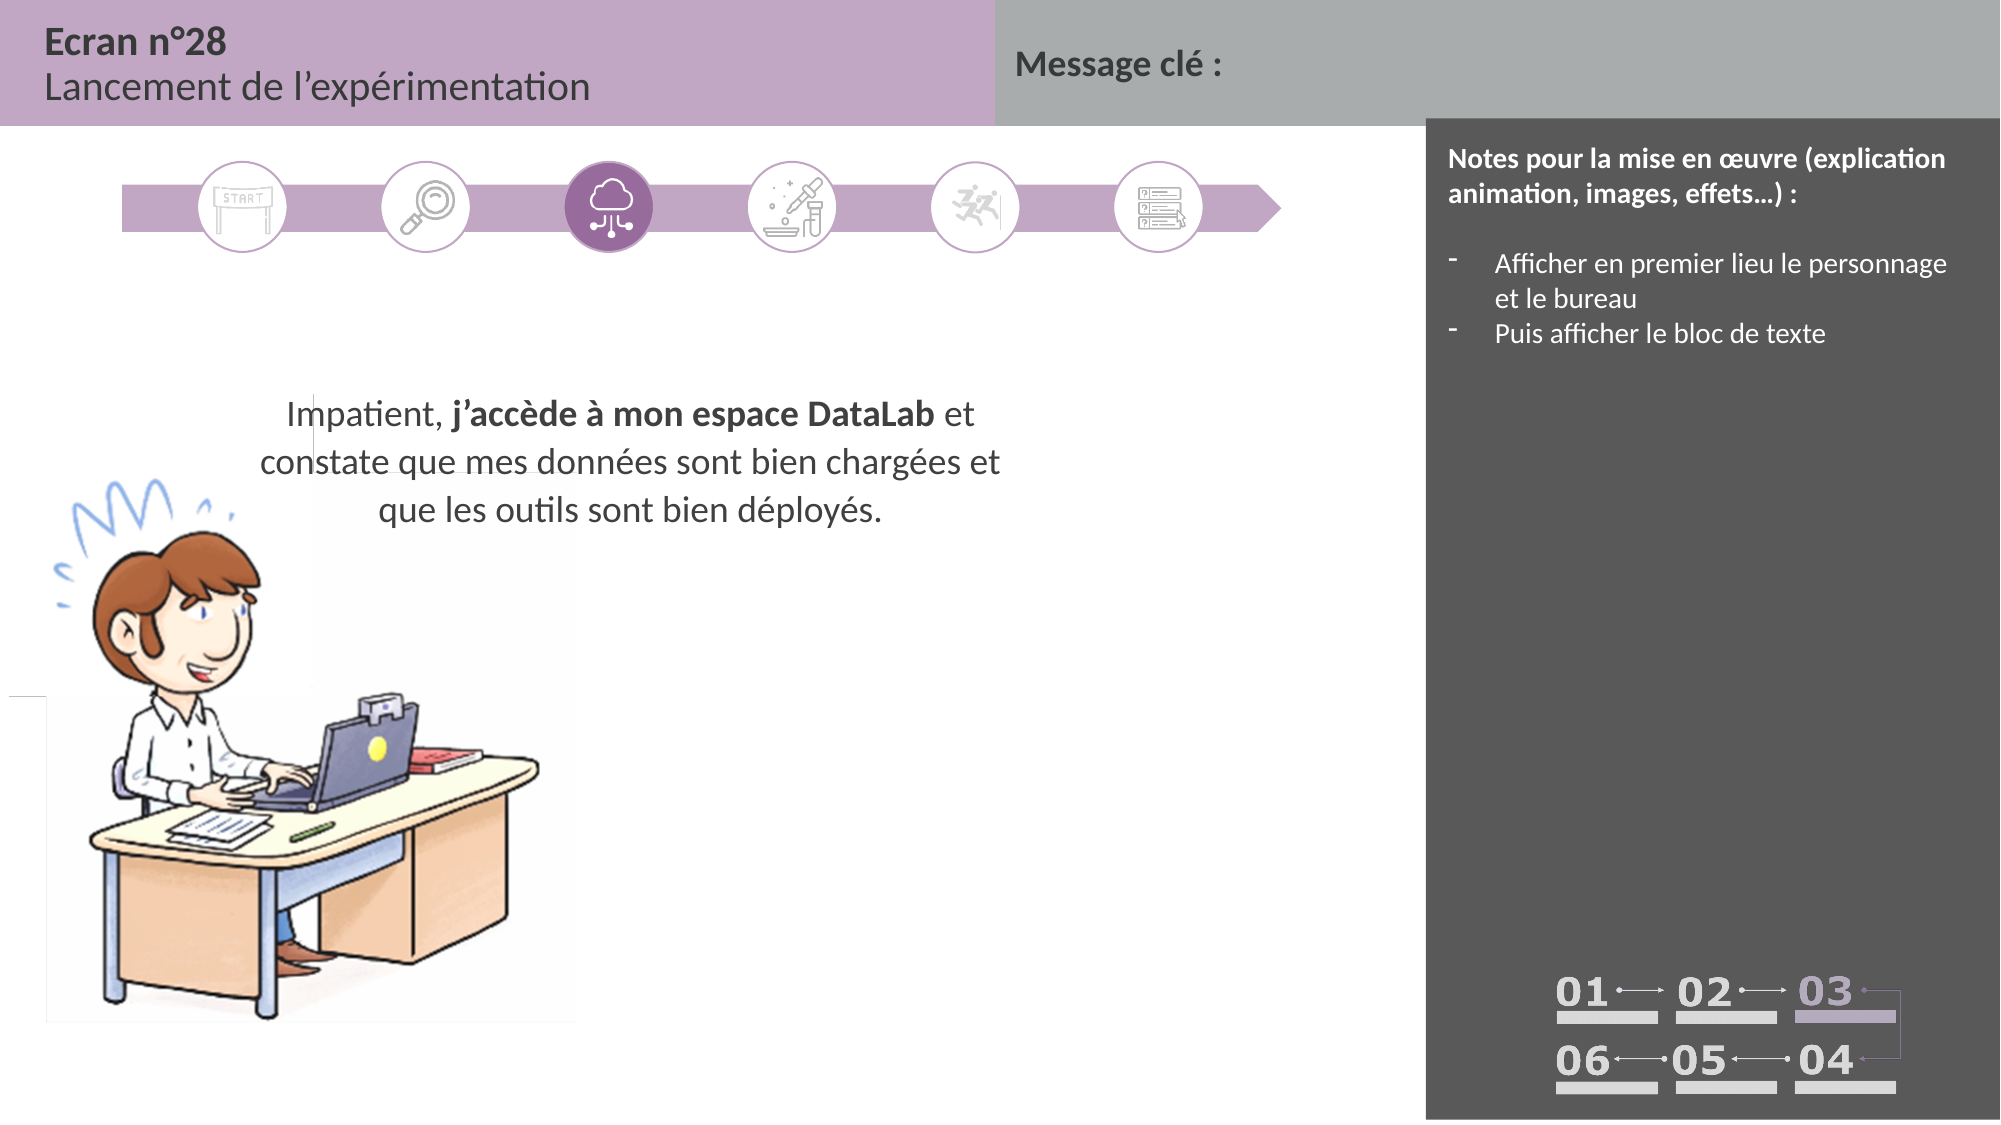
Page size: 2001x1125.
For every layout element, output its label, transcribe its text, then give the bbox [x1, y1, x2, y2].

text_box [1442, 357, 1980, 1091]
text_box Impatient, j’accède à mon espace DataLab et constate que mes données sont bien chargées et que les outils sont bien déployés. [241, 378, 1021, 538]
text_box [1425, 117, 2000, 1121]
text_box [122, 161, 1282, 253]
picture [9, 394, 577, 1023]
list Message clé : [999, 10, 2000, 119]
text_box Notes pour la mise en œuvre (explication animation, images, effets…) : Afficher en premier lieu le personnage et le bureau Puis afficher le bloc de texte [1433, 131, 1980, 357]
title Ecran n°28 Lancement de l’expérimentation [29, 4, 967, 124]
picture [1530, 953, 1901, 1107]
